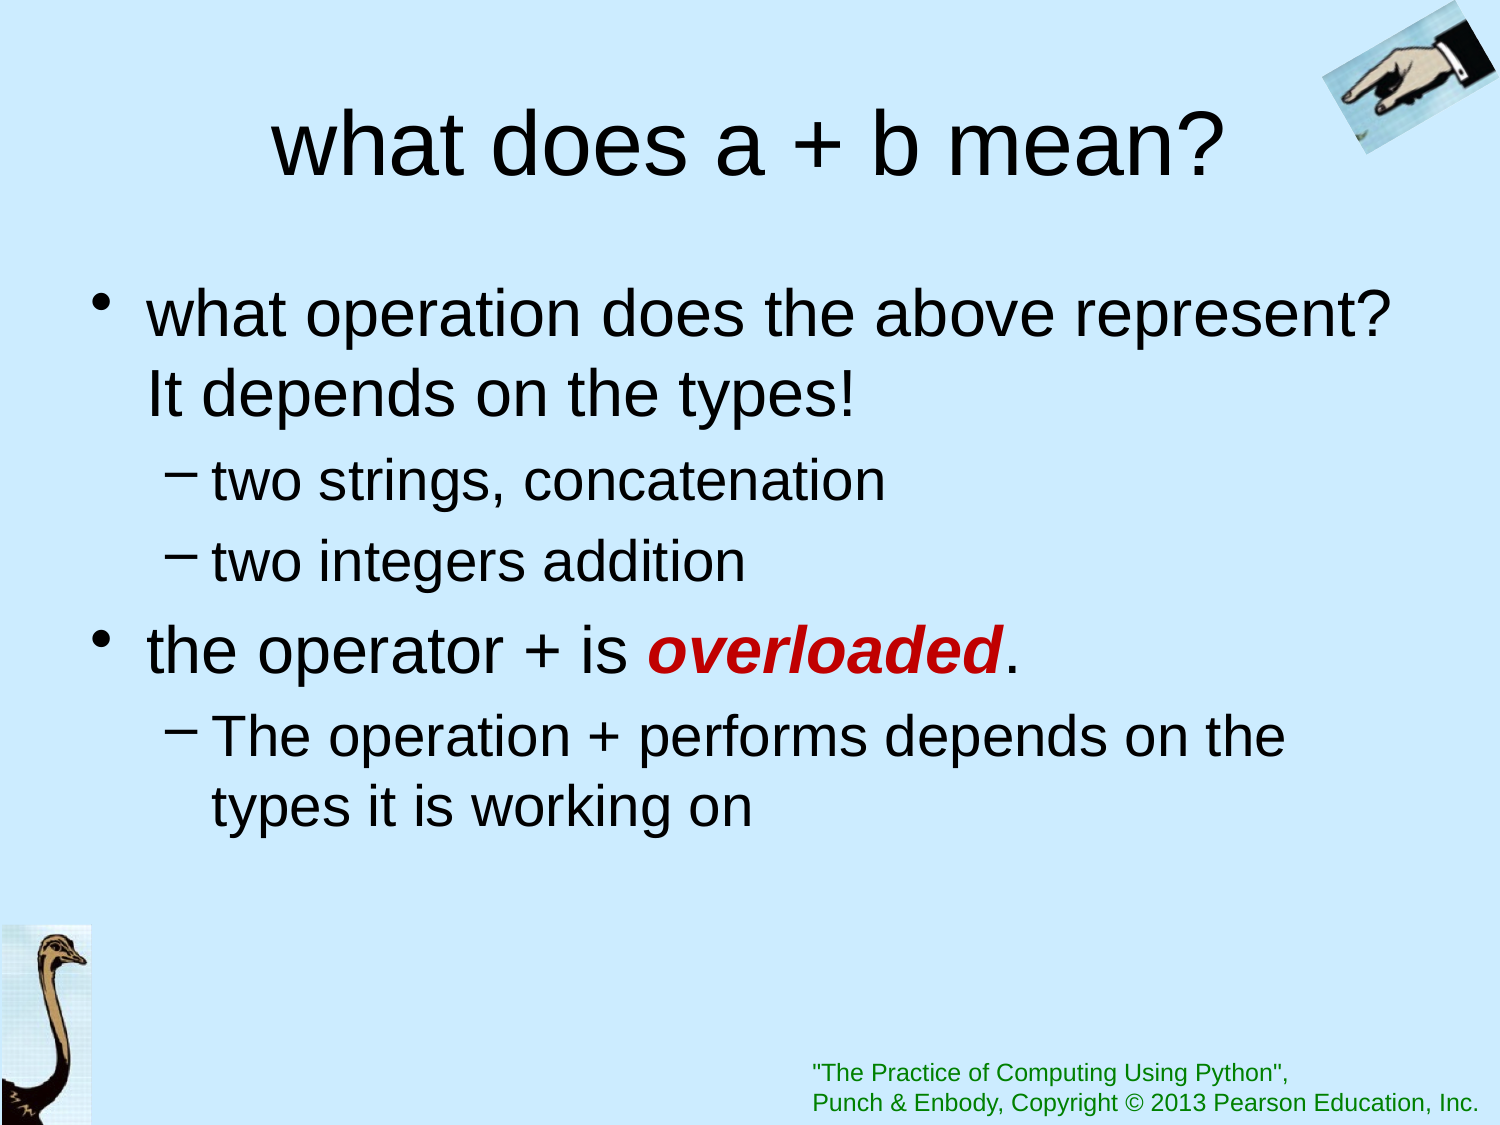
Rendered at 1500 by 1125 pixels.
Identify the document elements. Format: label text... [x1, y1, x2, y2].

picture [2, 924, 92, 1125]
title what does a + b mean? [75, 45, 1425, 233]
picture [1378, 0, 1499, 120]
list what operation does the above represent? It depends on the types! two strings, concatenation two integers addition the operator + is overloaded. The operation + performs depends on the types it is working on [75, 262, 1425, 1005]
